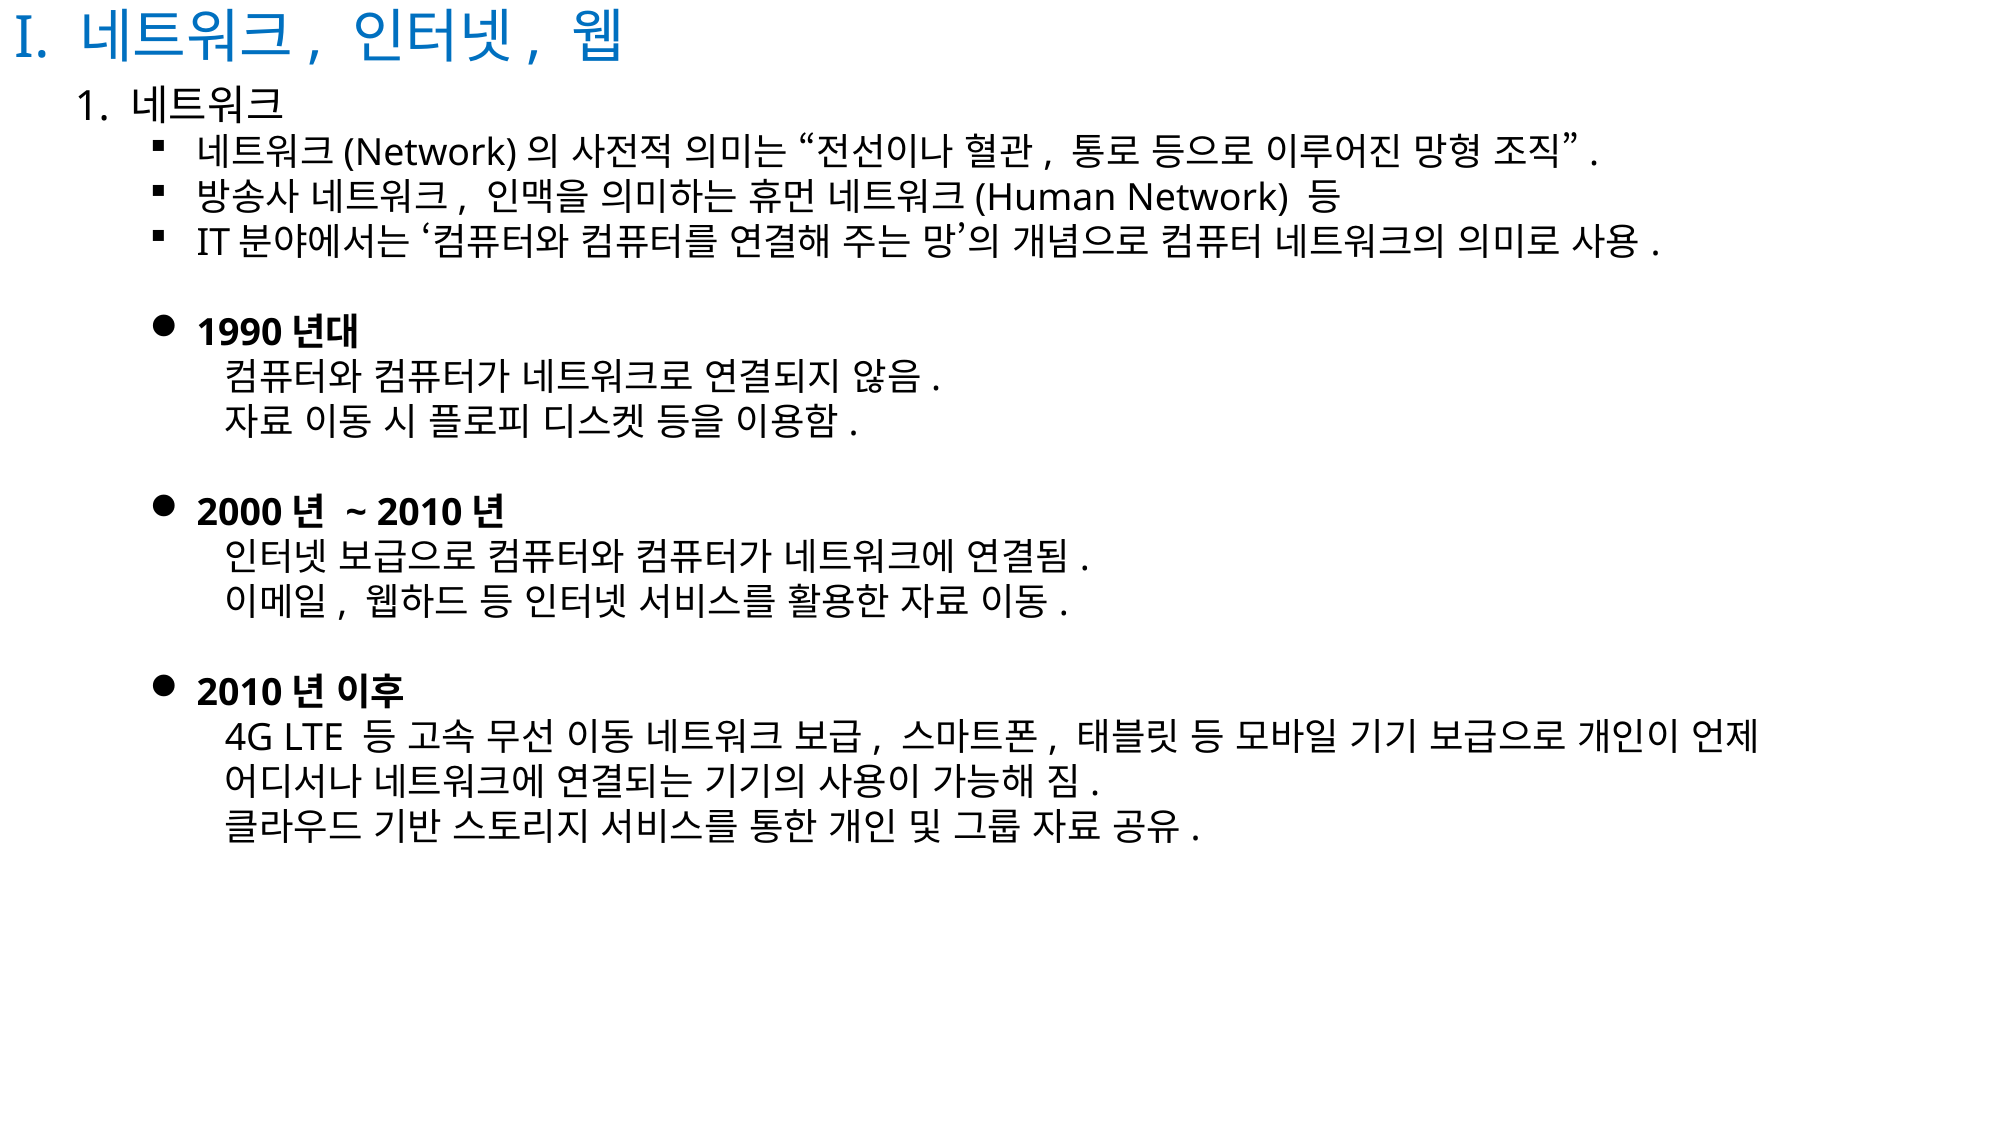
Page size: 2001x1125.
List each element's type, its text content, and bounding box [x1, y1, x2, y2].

text_box 1. 네트워크 네트워크(Network)의 사전적 의미는 “전선이나 혈관, 통로 등으로 이루어진 망형 조직”. 방송사 네트워크, 인맥을 의미하는 휴먼 네트워크(Human Network) 등 IT분야에서는 ‘컴퓨터와 컴퓨터를 연결해 주는 망’의 개념으로 컴퓨터 네트워크의 의미로 사용. 1990년대 컴퓨터와 컴퓨터가 네트워크로 연결되지 않음. 자료 이동 시 플로피 디스켓 등을 이용함. 2000년 ~ 2010년 인터넷 보급으로 컴퓨터와 컴퓨터가 네트워크에 연결됨. 이메일, 웹하드 등 인터넷 서비스를 활용한 자료 이동. 2010년 이후 4G LTE 등 고속 무선 이동 네트워크 보급, 스마트폰, 태블릿 등 모바일 기기 보급으로 개인이 언제 어디서나 네트워크에 연결되는 기기의 사용이 가능해 짐. 클라우드 기반 스토리지 서비스를 통한 개인 및 그룹 자료 공유. [59, 110, 1887, 997]
text_box I. 네트워크, 인터넷, 웹 [0, 0, 1654, 90]
